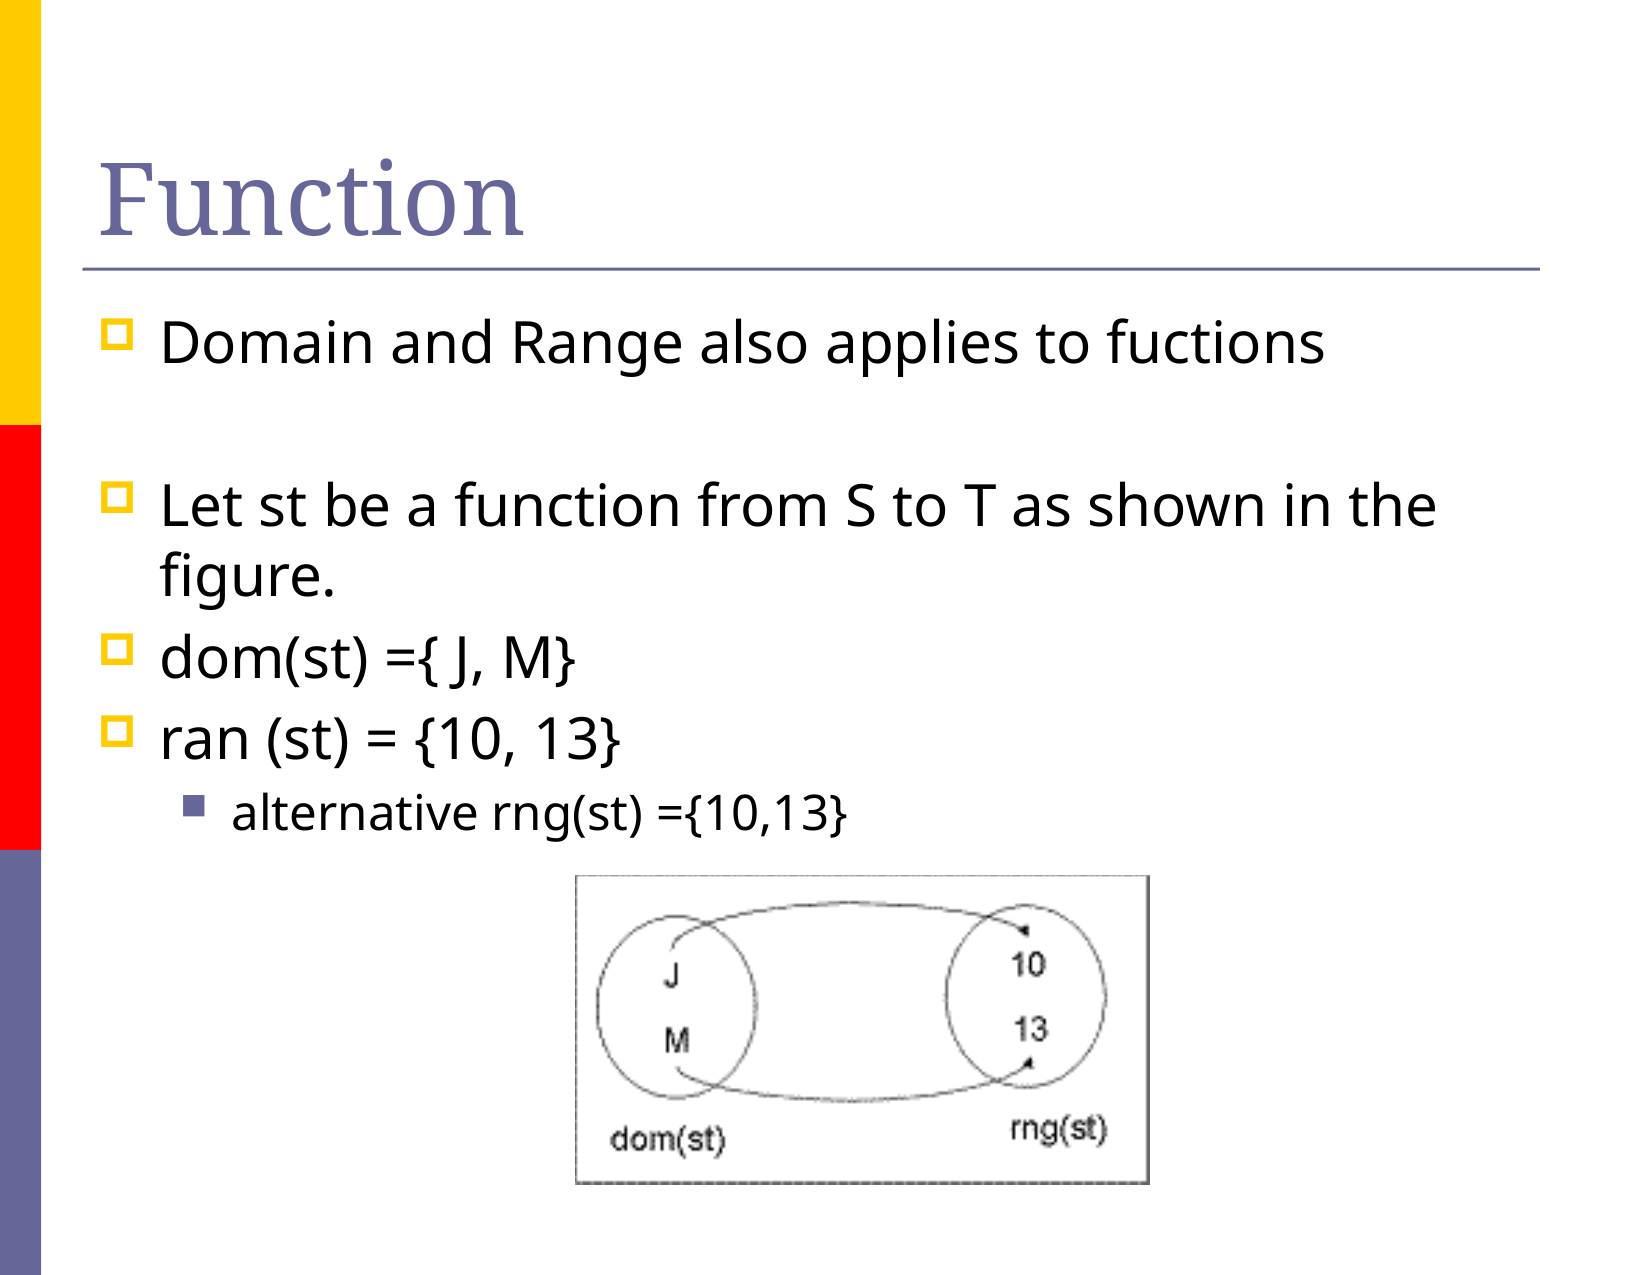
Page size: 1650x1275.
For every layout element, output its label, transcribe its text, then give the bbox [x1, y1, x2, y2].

title Function [82, 51, 1568, 264]
list Domain and Range also applies to fuctions Let st be a function from S to T as shown in the figure. dom(st) ={ J, M} ran (st) = {10, 13} alternative rng(st) ={10,13} [82, 297, 1568, 1140]
text_box [575, 875, 1150, 1185]
